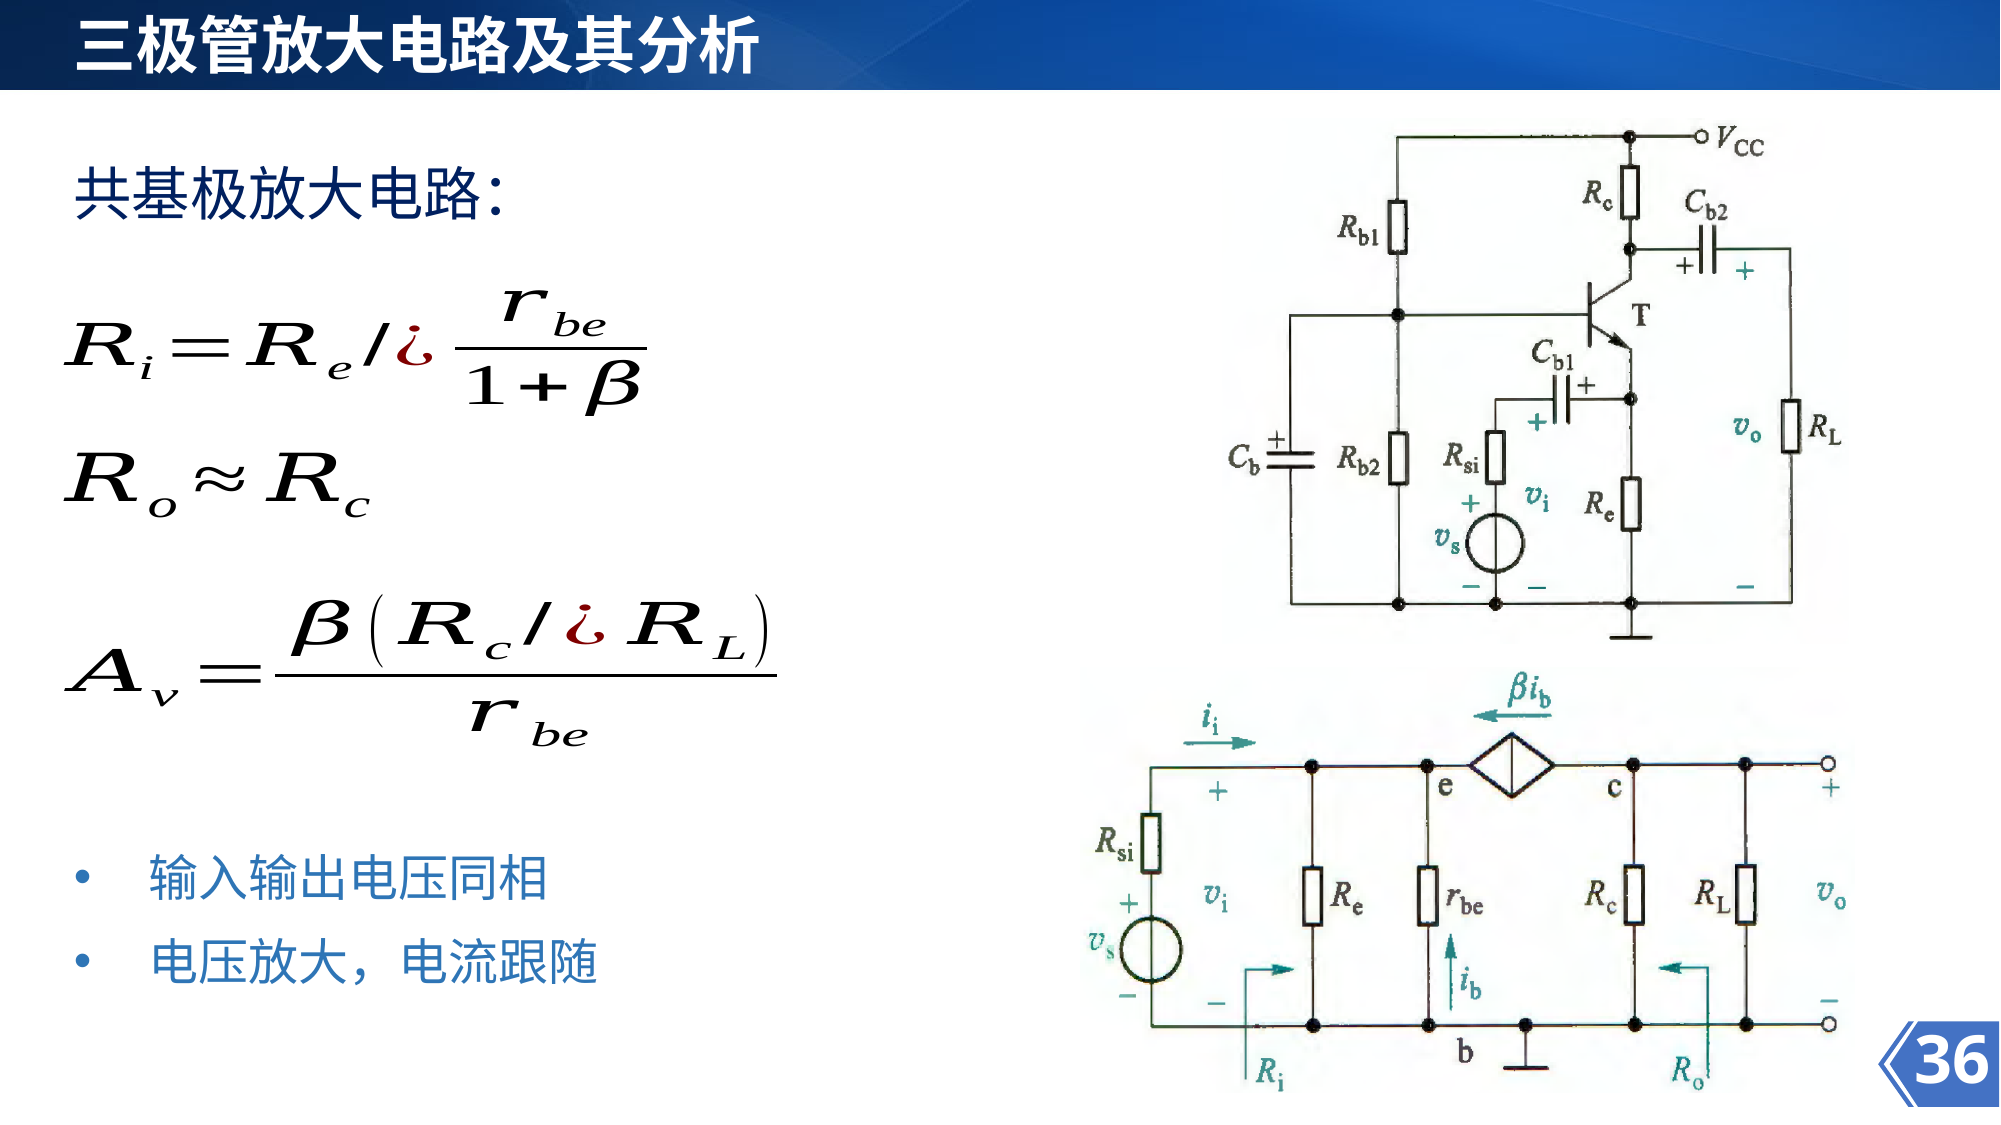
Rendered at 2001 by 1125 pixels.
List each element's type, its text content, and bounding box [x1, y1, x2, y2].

picture [0, 0, 2000, 95]
text_box 输入输出电压同相 电压放大，电流跟随 [58, 826, 1011, 998]
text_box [1878, 1016, 2000, 1107]
picture [1080, 667, 1855, 1093]
text_box 三极管放大电路及其分析 [58, 0, 1999, 90]
picture [1222, 118, 1849, 644]
text_box 共基极放大电路： [58, 135, 1100, 235]
